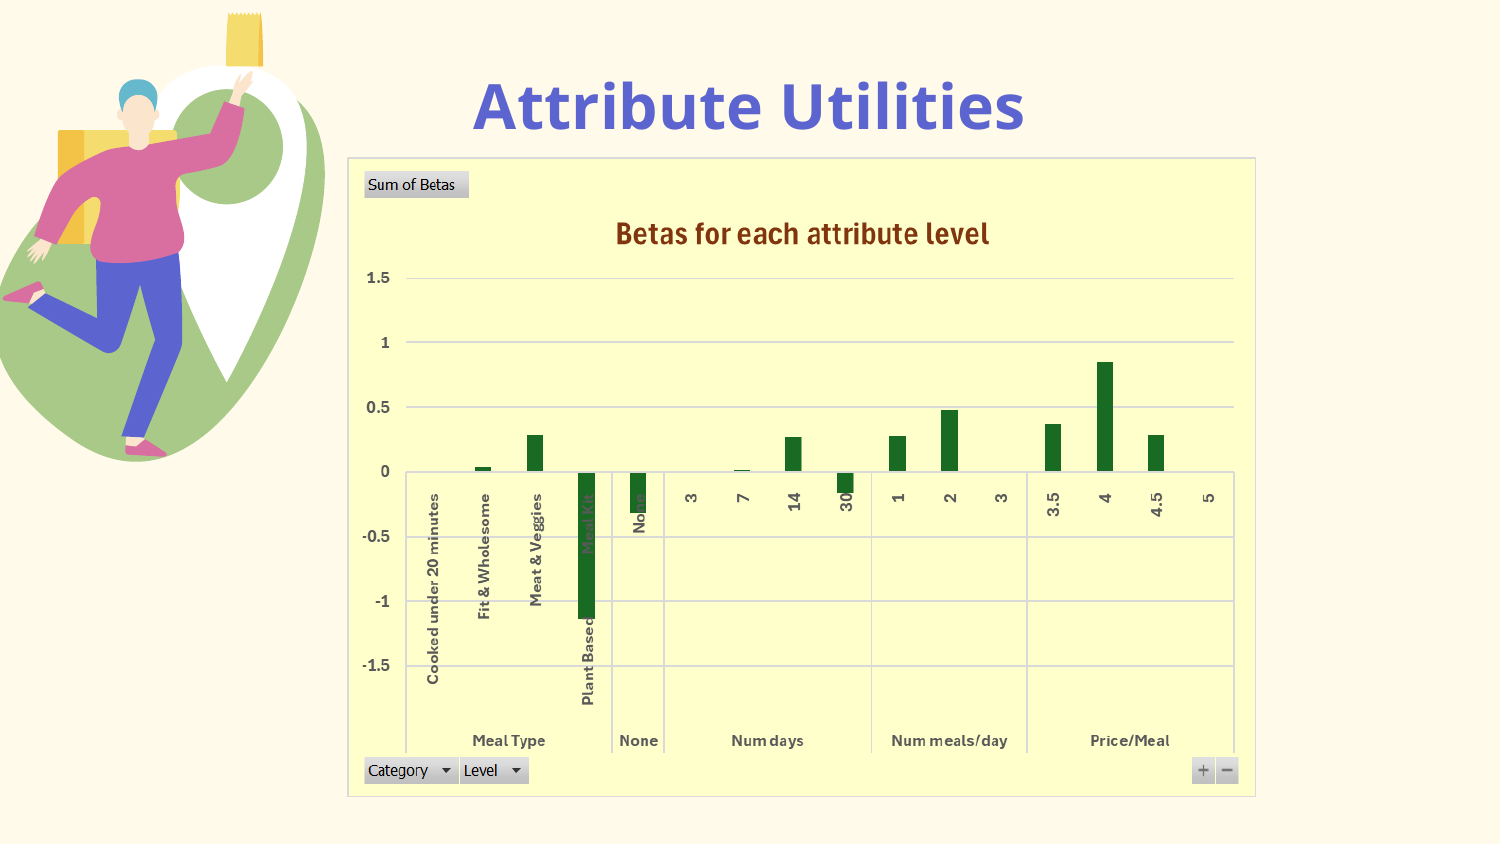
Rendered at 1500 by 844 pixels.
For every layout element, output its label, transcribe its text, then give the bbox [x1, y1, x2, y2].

picture [347, 156, 1257, 797]
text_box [0, 12, 407, 458]
title Attribute Utilities [410, 33, 1383, 157]
